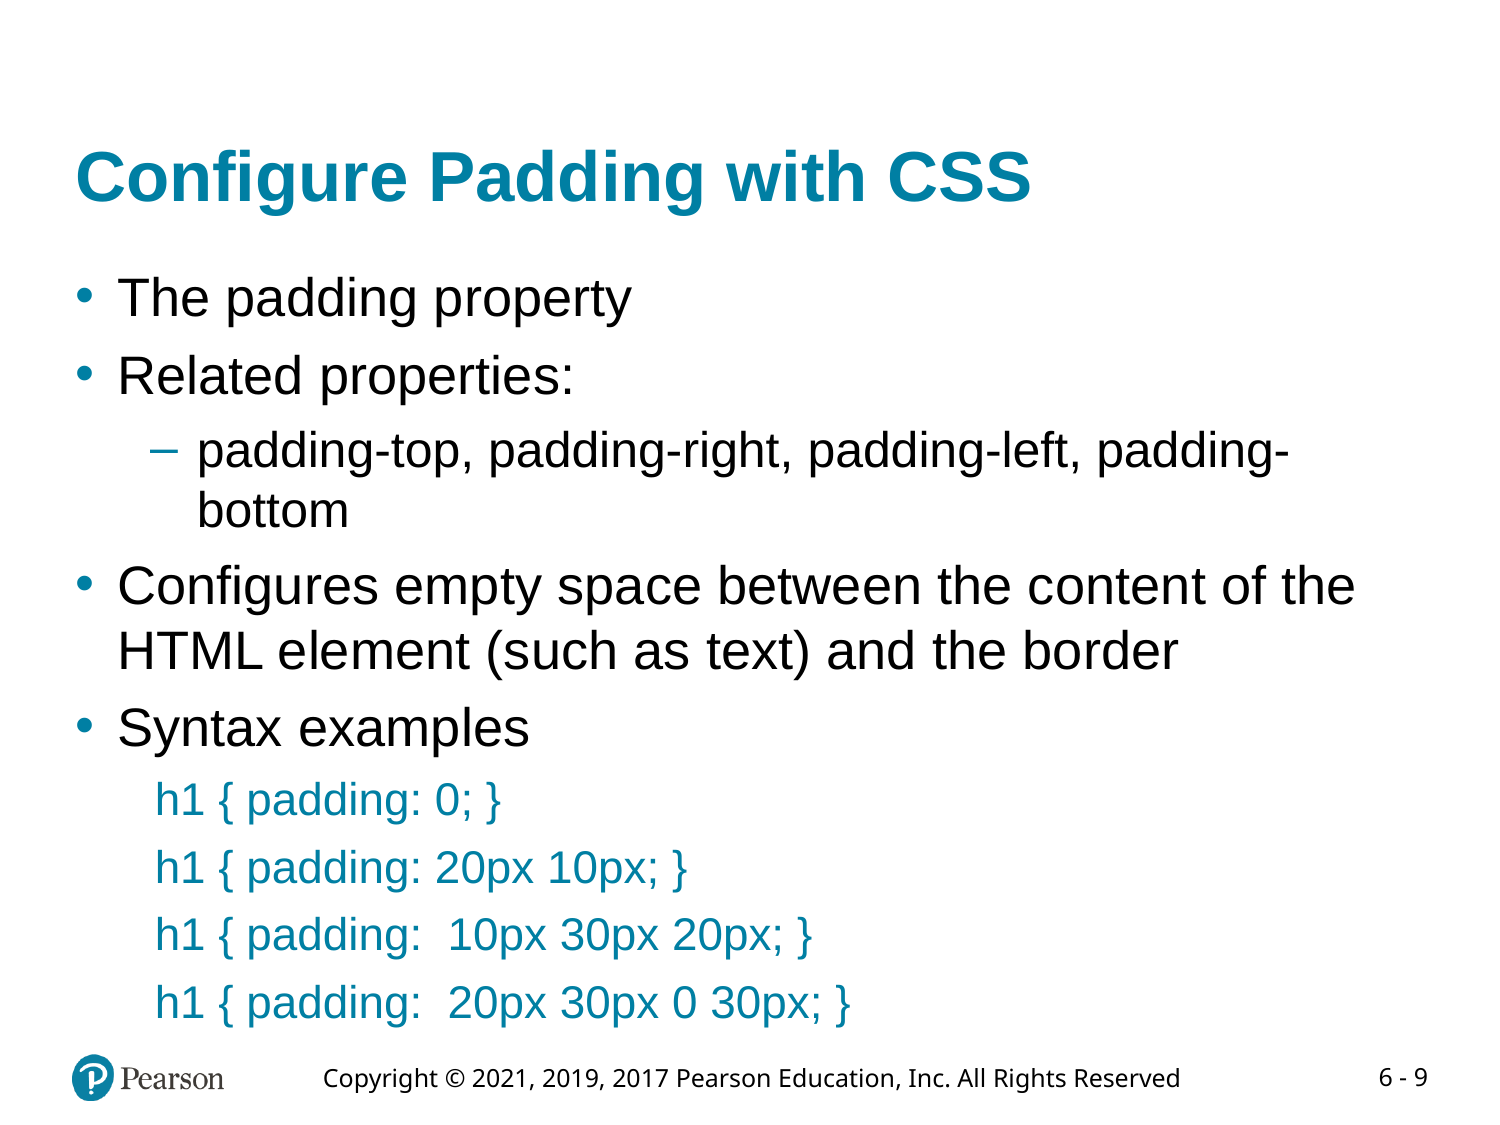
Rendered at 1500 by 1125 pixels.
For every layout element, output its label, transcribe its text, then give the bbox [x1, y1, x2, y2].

picture [81, 1064, 107, 1089]
picture [72, 1054, 89, 1072]
picture [99, 1054, 224, 1101]
picture [72, 1087, 83, 1101]
list The padding property Related properties: padding-top, padding-right, padding-left, padding-bottom Configures empty space between the content of the HTML element (such as text) and the border Syntax examples h1 { padding: 0; } h1 { padding: 20px 10px; } h1 { padding: 10px 30px 20px; } h1 { padding: 20px 30px 0 30px; } [75, 262, 1425, 1038]
title Configure Padding with CSS [75, 35, 1425, 216]
